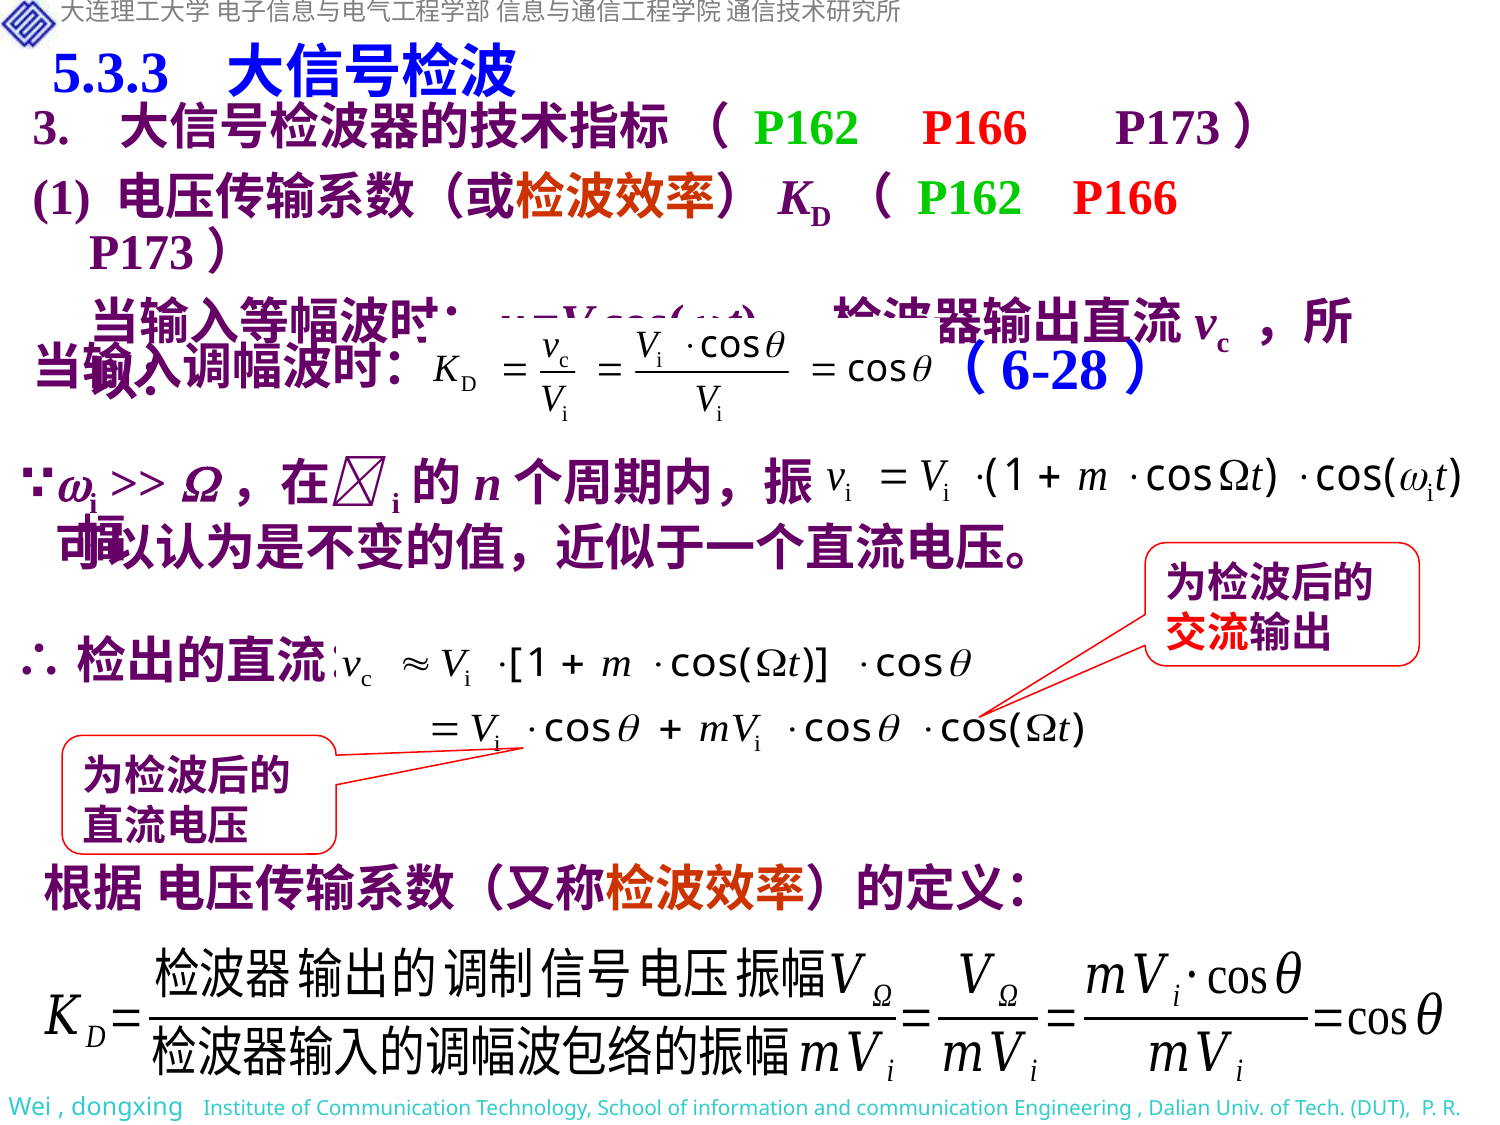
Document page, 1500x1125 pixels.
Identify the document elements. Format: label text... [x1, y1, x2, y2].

text_box （6-28） [945, 332, 1197, 410]
title 5.3.3 大信号检波 [37, 37, 1223, 93]
text_box ∵i >> ，在i的n个周期内，振幅 [5, 444, 816, 504]
text_box 当输入调幅波时： [17, 334, 421, 405]
text_box 可以认为是不变的值，近似于一个直流电压。 [41, 515, 1198, 575]
text_box 为检波后的交流输出 [1098, 542, 1420, 666]
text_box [426, 317, 941, 431]
text_box ∴检出的直流： [0, 621, 438, 697]
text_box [820, 440, 1471, 510]
text_box 3. 大信号检波器的技术指标 （ P162 P166 P173） (1) 电压传输系数（或检波效率）KD（ P162 P166 P173） 当输入等幅波时：vi=Vicos(it) ，检波器输出直流vc ，所以： [17, 93, 1459, 291]
picture [0, 0, 59, 49]
text_box 为检波后的直流电压 [62, 735, 417, 855]
text_box 根据 电压传输系数（又称检波效率）的定义： [29, 848, 1235, 924]
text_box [335, 632, 1094, 761]
